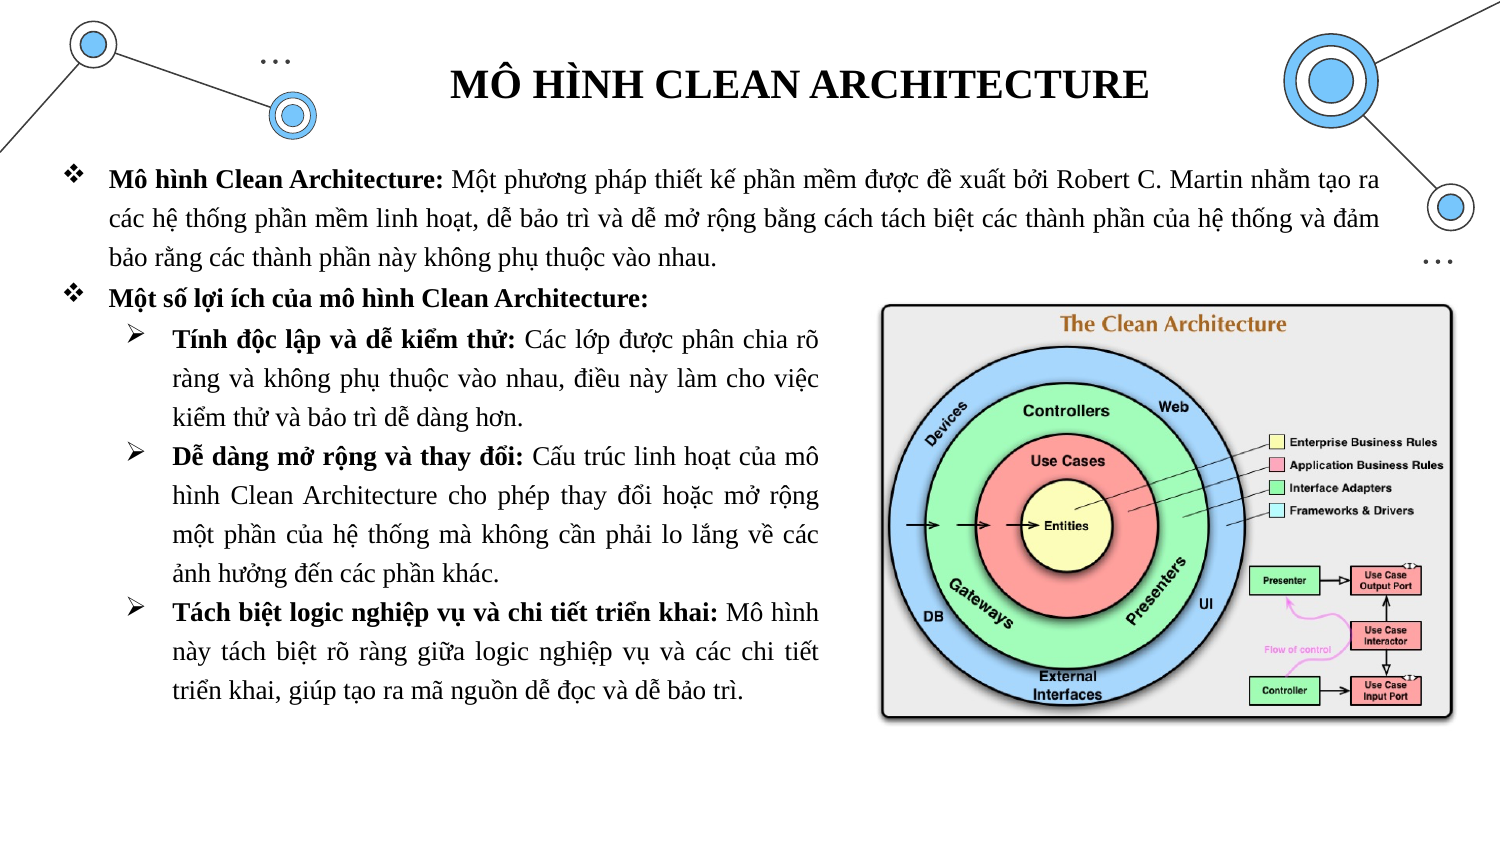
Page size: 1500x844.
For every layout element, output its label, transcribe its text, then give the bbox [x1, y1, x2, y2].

picture [864, 291, 1466, 736]
text_box Tính độc lập và dễ kiểm thử: Các lớp được phân chia rõ ràng và không phụ thuộc vào nhau, điều này làm cho việc kiểm thử và bảo trì dễ dàng hơn. Dễ dàng mở rộng và thay đổi: Cấu trúc linh hoạt của mô hình Clean Architecture cho phép thay đổi hoặc mở rộng một phần của hệ thống mà không cần phải lo lắng về các ảnh hưởng đến các phần khác. Tách biệt logic nghiệp vụ và chi tiết triển khai: Mô hình này tách biệt rõ ràng giữa logic nghiệp vụ và các chi tiết triển khai, giúp tạo ra mã nguồn dễ đọc và dễ bảo trì. [110, 307, 834, 713]
text_box MÔ HÌNH CLEAN ARCHITECTURE [319, 49, 1282, 115]
text_box Mô hình Clean Architecture: Một phương pháp thiết kế phần mềm được đề xuất bởi Robert C. Martin nhằm tạo ra các hệ thống phần mềm linh hoạt, dễ bảo trì và dễ mở rộng bằng cách tách biệt các thành phần của hệ thống và đảm bảo rằng các thành phần này không phụ thuộc vào nhau. [47, 147, 1395, 279]
text_box Một số lợi ích của mô hình Clean Architecture: [46, 266, 834, 320]
